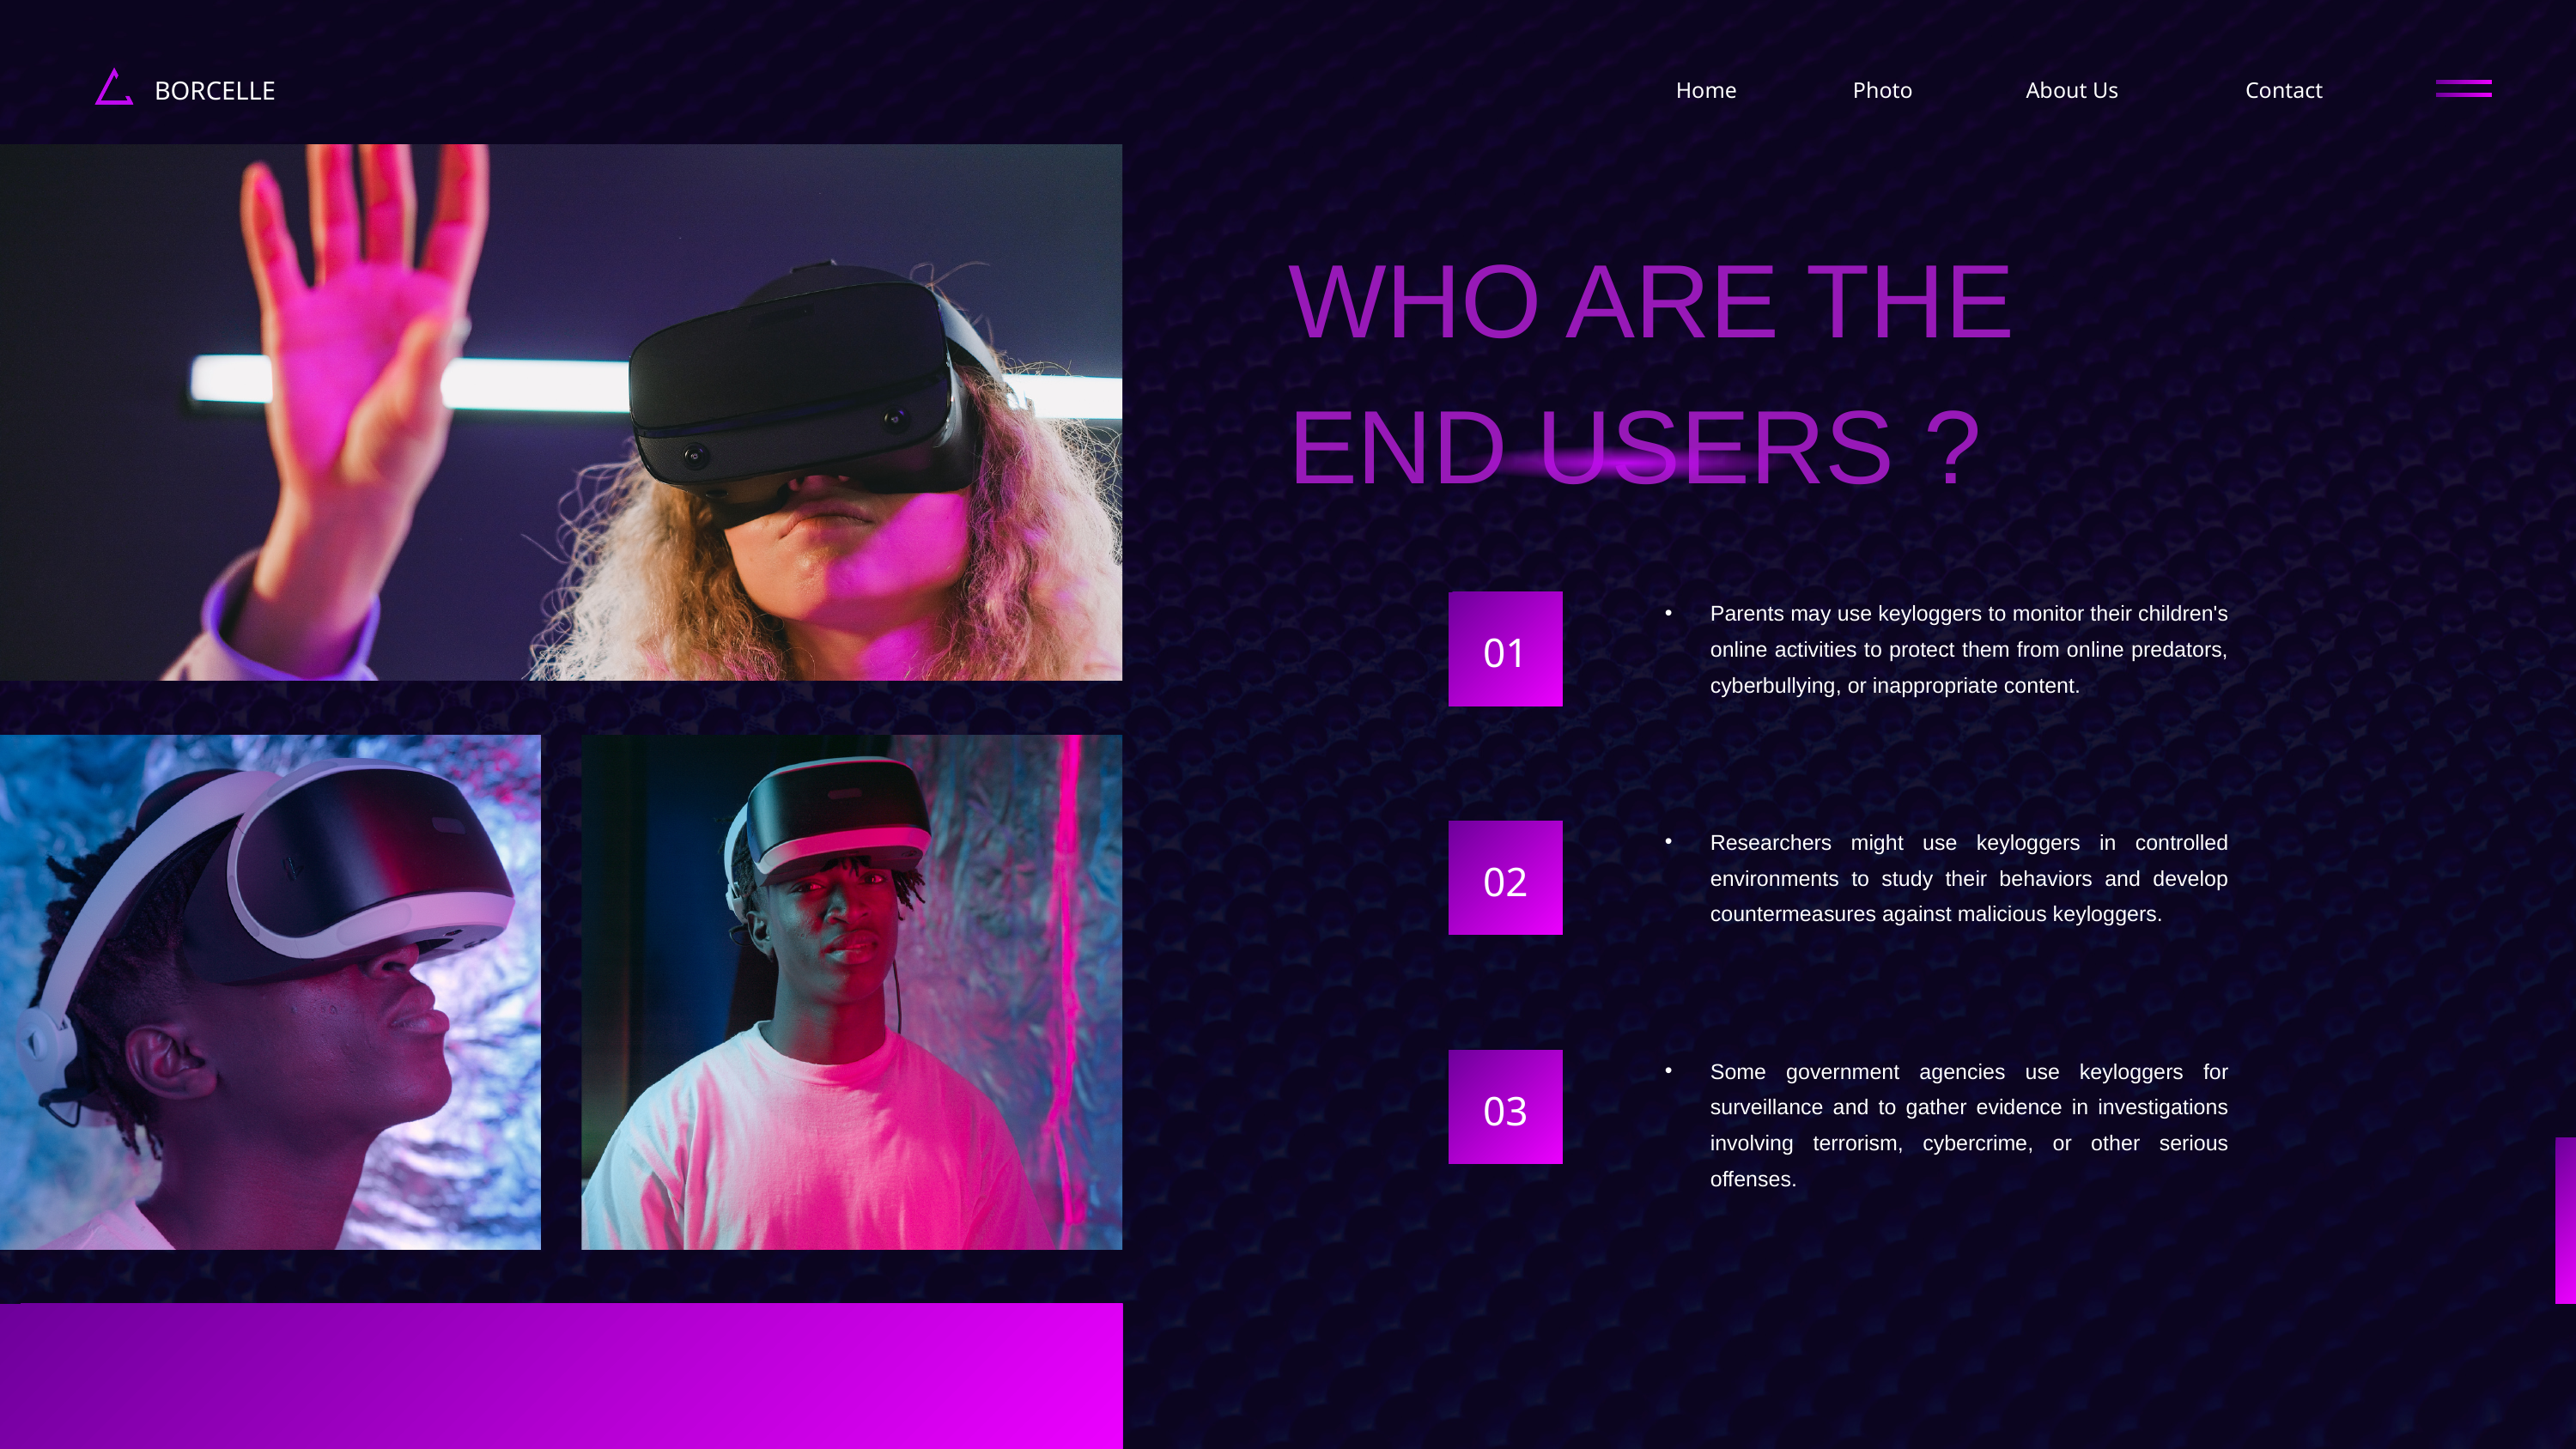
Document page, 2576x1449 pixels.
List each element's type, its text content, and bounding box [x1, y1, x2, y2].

text_box Photo [1852, 72, 1957, 103]
text_box [0, 0, 2576, 1449]
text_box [1448, 1049, 1563, 1164]
text_box Contact [2245, 72, 2384, 103]
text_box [2435, 92, 2493, 97]
text_box Parents may use keyloggers to monitor their children's online activities to protect them from online predators, cyberbullying, or inappropriate content. [1619, 589, 2230, 698]
text_box [94, 67, 134, 105]
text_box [1448, 591, 1563, 706]
text_box About Us [2026, 72, 2176, 103]
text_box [2555, 1137, 2576, 1304]
text_box Researchers might use keyloggers in controlled environments to study their behaviors and develop countermeasures against malicious keyloggers. [1619, 818, 2230, 926]
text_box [581, 735, 1123, 1250]
text_box Some government agencies use keyloggers for surveillance and to gather evidence in investigations involving terrorism, cybercrime, or other serious offenses. [1619, 1047, 2230, 1191]
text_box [0, 144, 1123, 681]
text_box WHO ARE THE END USERS ? [1288, 212, 2122, 494]
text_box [0, 735, 542, 1250]
text_box [1451, 446, 1800, 481]
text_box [2435, 79, 2493, 84]
text_box Home [1675, 72, 1790, 103]
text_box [1448, 821, 1563, 936]
text_box BORCELLE [154, 70, 350, 106]
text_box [0, 1303, 1123, 1449]
